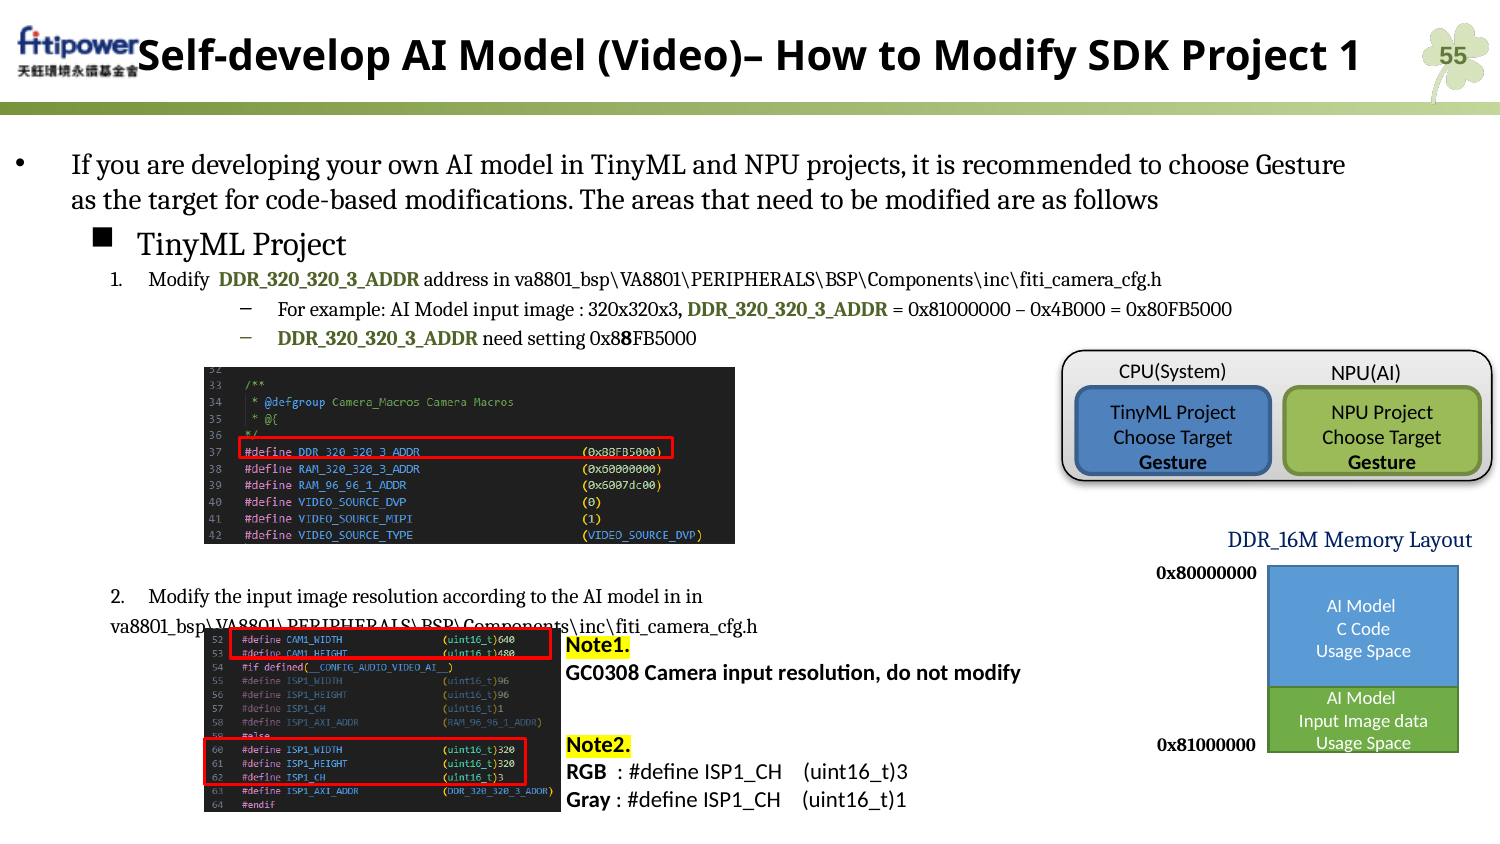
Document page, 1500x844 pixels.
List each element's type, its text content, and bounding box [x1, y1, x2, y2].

picture [204, 367, 735, 544]
picture [204, 628, 562, 812]
list If you are developing your own AI model in TinyML and NPU projects, it is recommended to choose Gesture as the target for code-based modifications. The areas that need to be modified are as follows TinyML Project Modify DDR_320_320_3_ADDR address in va8801_bsp\VA8801\PERIPHERALS\BSP\Components\inc\fiti_camera_cfg.h For example: AI Model input image : 320x320x3, DDR_320_320_3_ADDR = 0x81000000 – 0x4B000 = 0x80FB5000 DDR_320_320_3_ADDR need setting 0x88FB5000 Modify the input image resolution according to the AI model in in va8801_bsp\VA8801\PERIPHERALS\BSP\Components\inc\fiti_camera_cfg.h [0, 137, 1367, 674]
slide_number 55 [1417, 32, 1490, 77]
title Self-develop AI Model (Video)– How to Modify SDK Project 1 [0, 13, 1500, 95]
text_box Note1. GC0308 Camera input resolution, do not modify [550, 622, 1069, 693]
picture [1404, 95, 1500, 115]
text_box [1135, 516, 1496, 764]
text_box Note2. RGB : #define ISP1_CH (uint16_t)3 Gray : #define ISP1_CH (uint16_t)1 [562, 721, 1070, 819]
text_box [1047, 350, 1492, 481]
